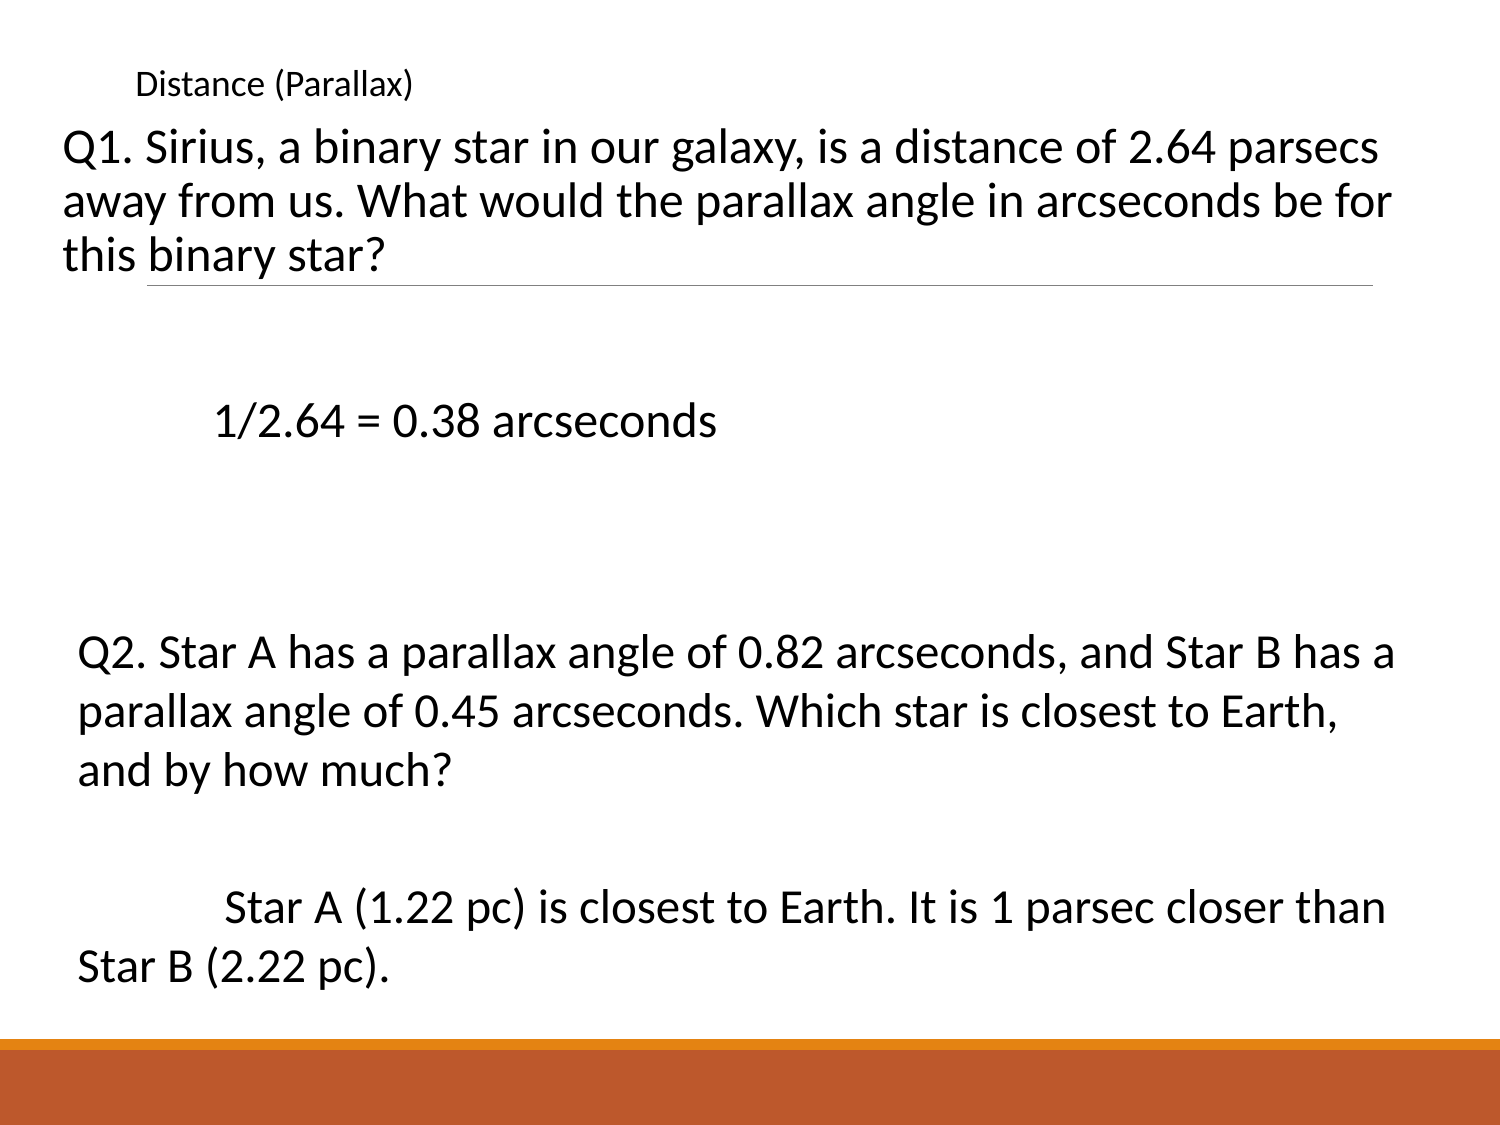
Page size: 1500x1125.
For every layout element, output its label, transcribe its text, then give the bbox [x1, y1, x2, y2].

list Q1. Sirius, a binary star in our galaxy, is a distance of 2.64 parsecs away from us. What would the parallax angle in arcseconds be for this binary star? 1/2.64 = 0.38 arcseconds [62, 112, 1413, 500]
text_box Distance (Parallax) [120, 51, 429, 112]
text_box Q2. Star A has a parallax angle of 0.82 arcseconds, and Star B has a parallax angle of 0.45 arcseconds. Which star is closest to Earth, and by how much? Star A (1.22 pc) is closest to Earth. It is 1 parsec closer than Star B (2.22 pc). [62, 612, 1413, 1000]
